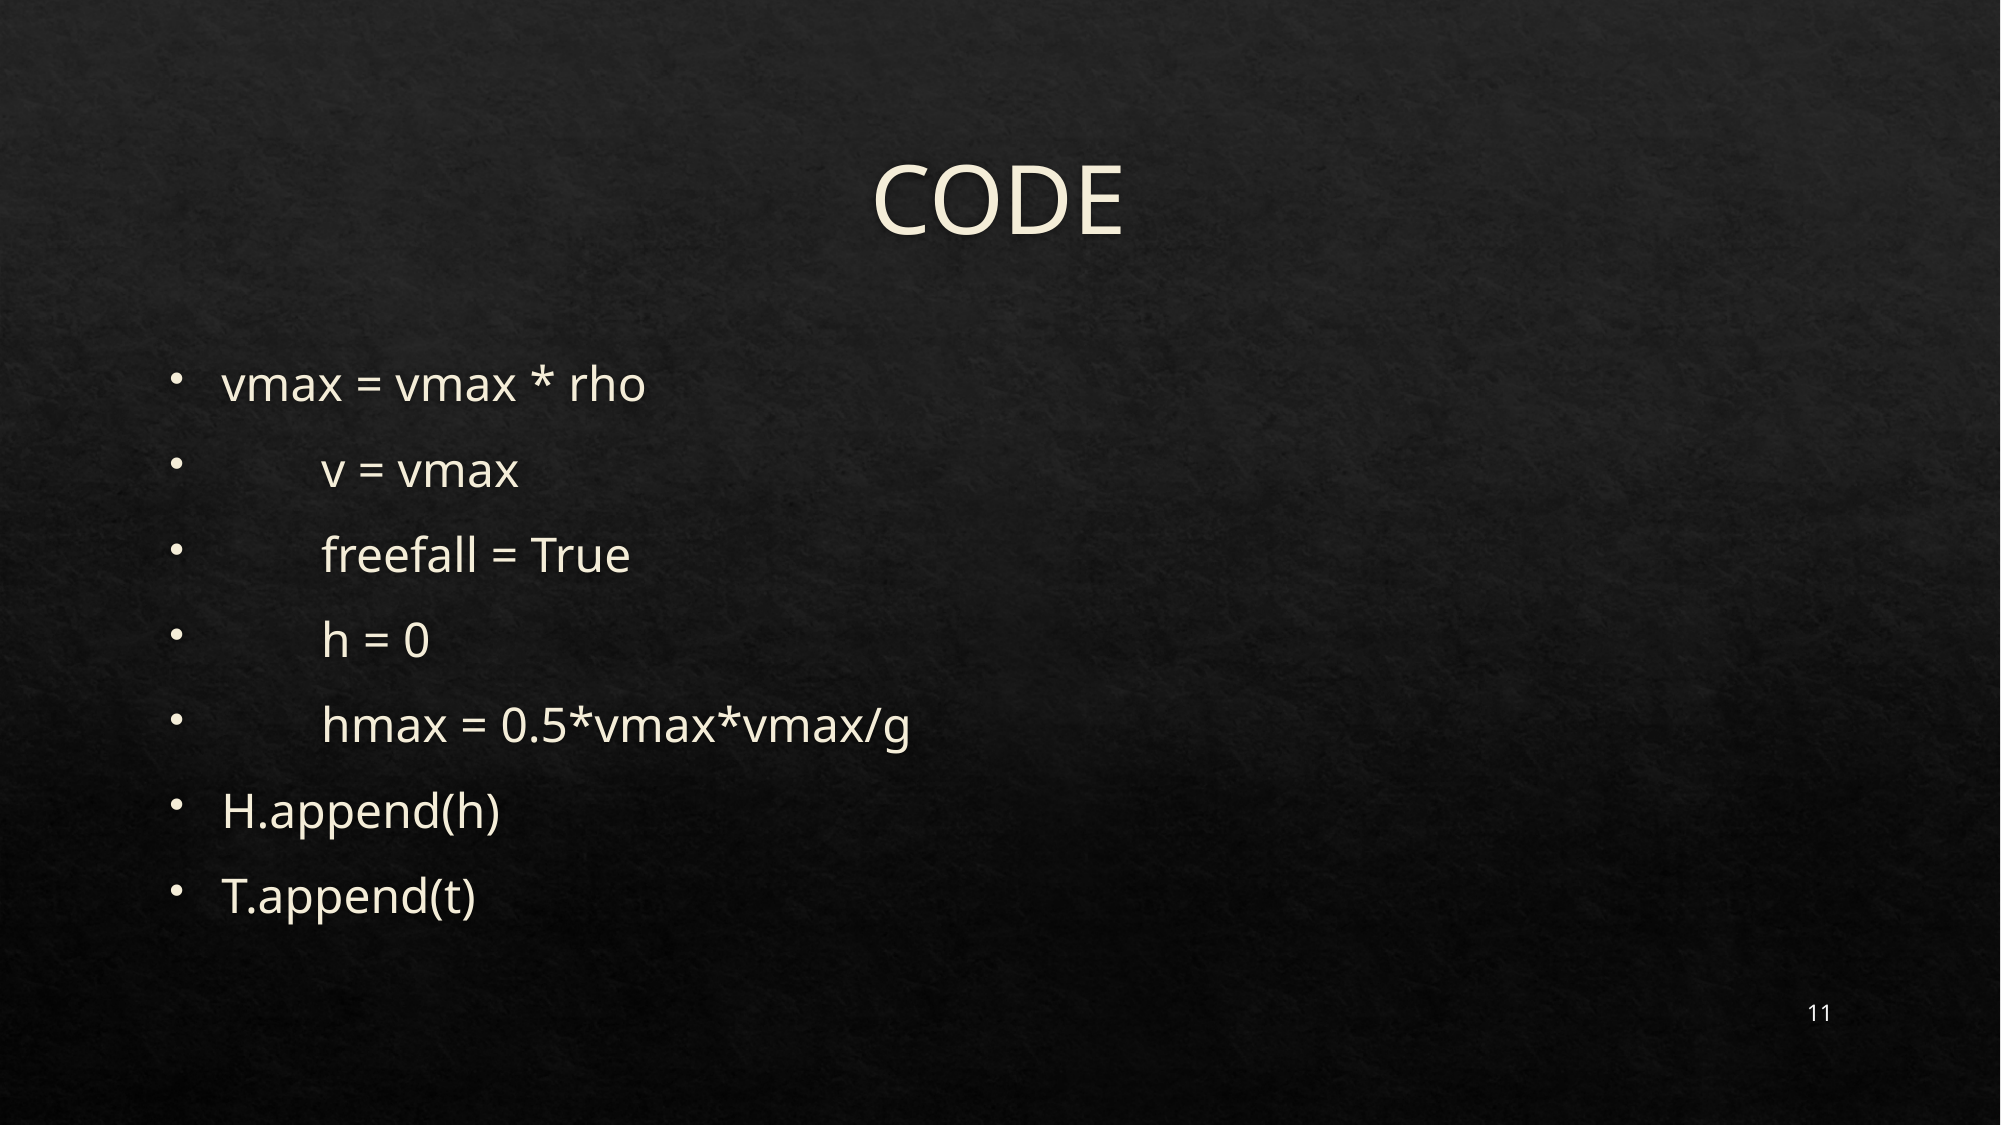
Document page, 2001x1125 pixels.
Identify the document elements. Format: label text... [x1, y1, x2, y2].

title CODE [149, 99, 1849, 307]
slide_number 11 [1724, 984, 1849, 1045]
list vmax = vmax * rho v = vmax freefall = True h = 0 hmax = 0.5*vmax*vmax/g H.append(h) T.append(t) [149, 340, 1849, 950]
